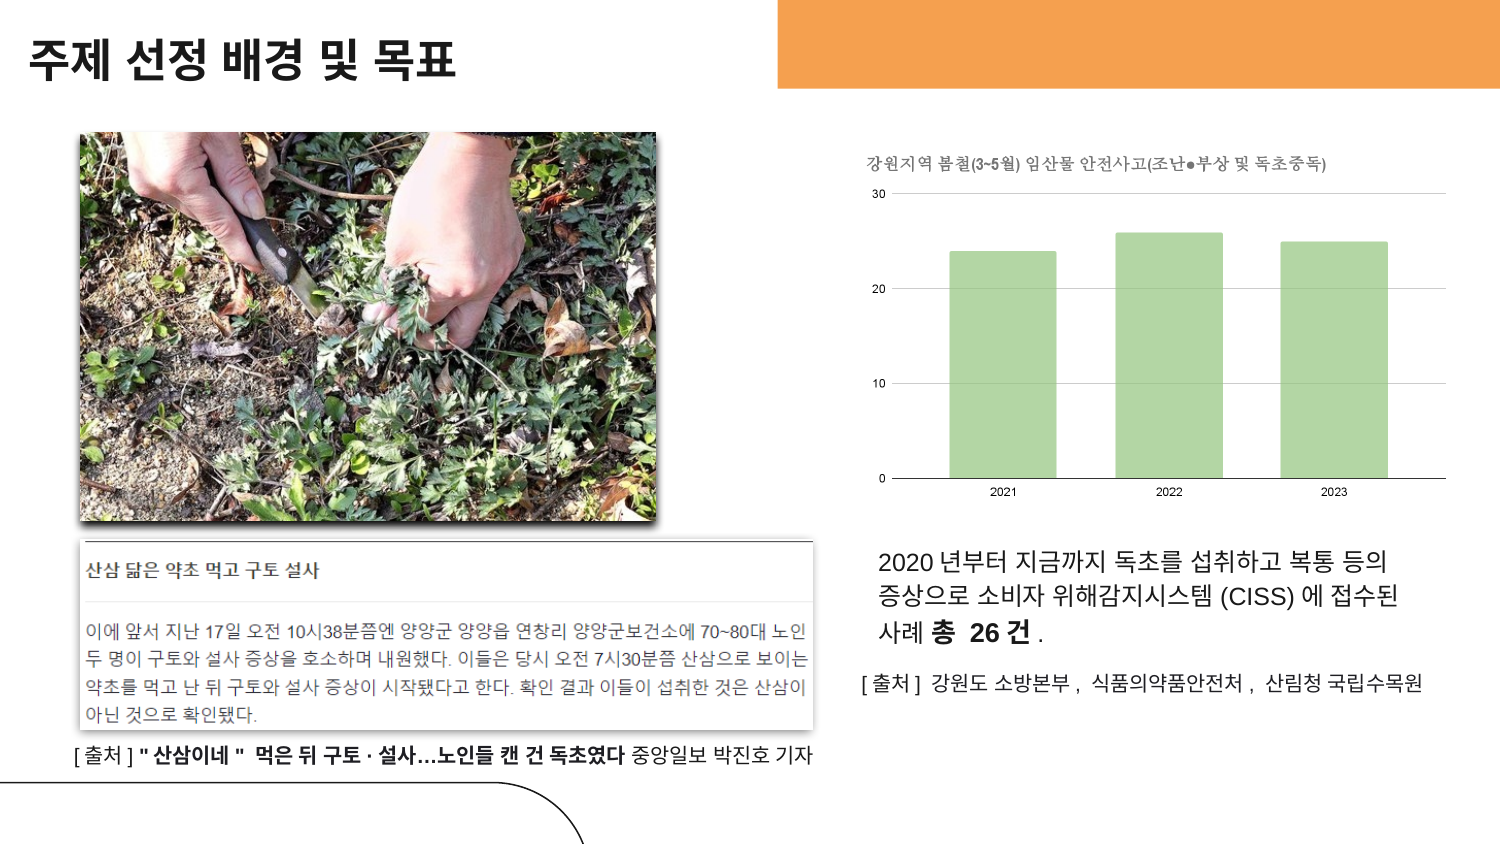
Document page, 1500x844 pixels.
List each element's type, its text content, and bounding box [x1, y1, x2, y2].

title 주제 선정 배경 및 목표 [13, 16, 971, 167]
text_box [출처] "산삼이네" 먹은 뒤 구토·설사…노인들 캔 건 독초였다 중앙일보 박진호 기자 [58, 729, 906, 780]
text_box 2020년부터 지금까지 독초를 섭취하고 복통 등의 증상으로 소비자 위해감지시스템(CISS)에 접수된 사례 총 26건. [863, 526, 1448, 658]
text_box [출처] 강원도 소방본부, 식품의약품안전처, 산림청 국립수목원 [846, 658, 1465, 709]
picture [846, 135, 1465, 518]
picture [80, 132, 656, 521]
picture [80, 539, 813, 731]
